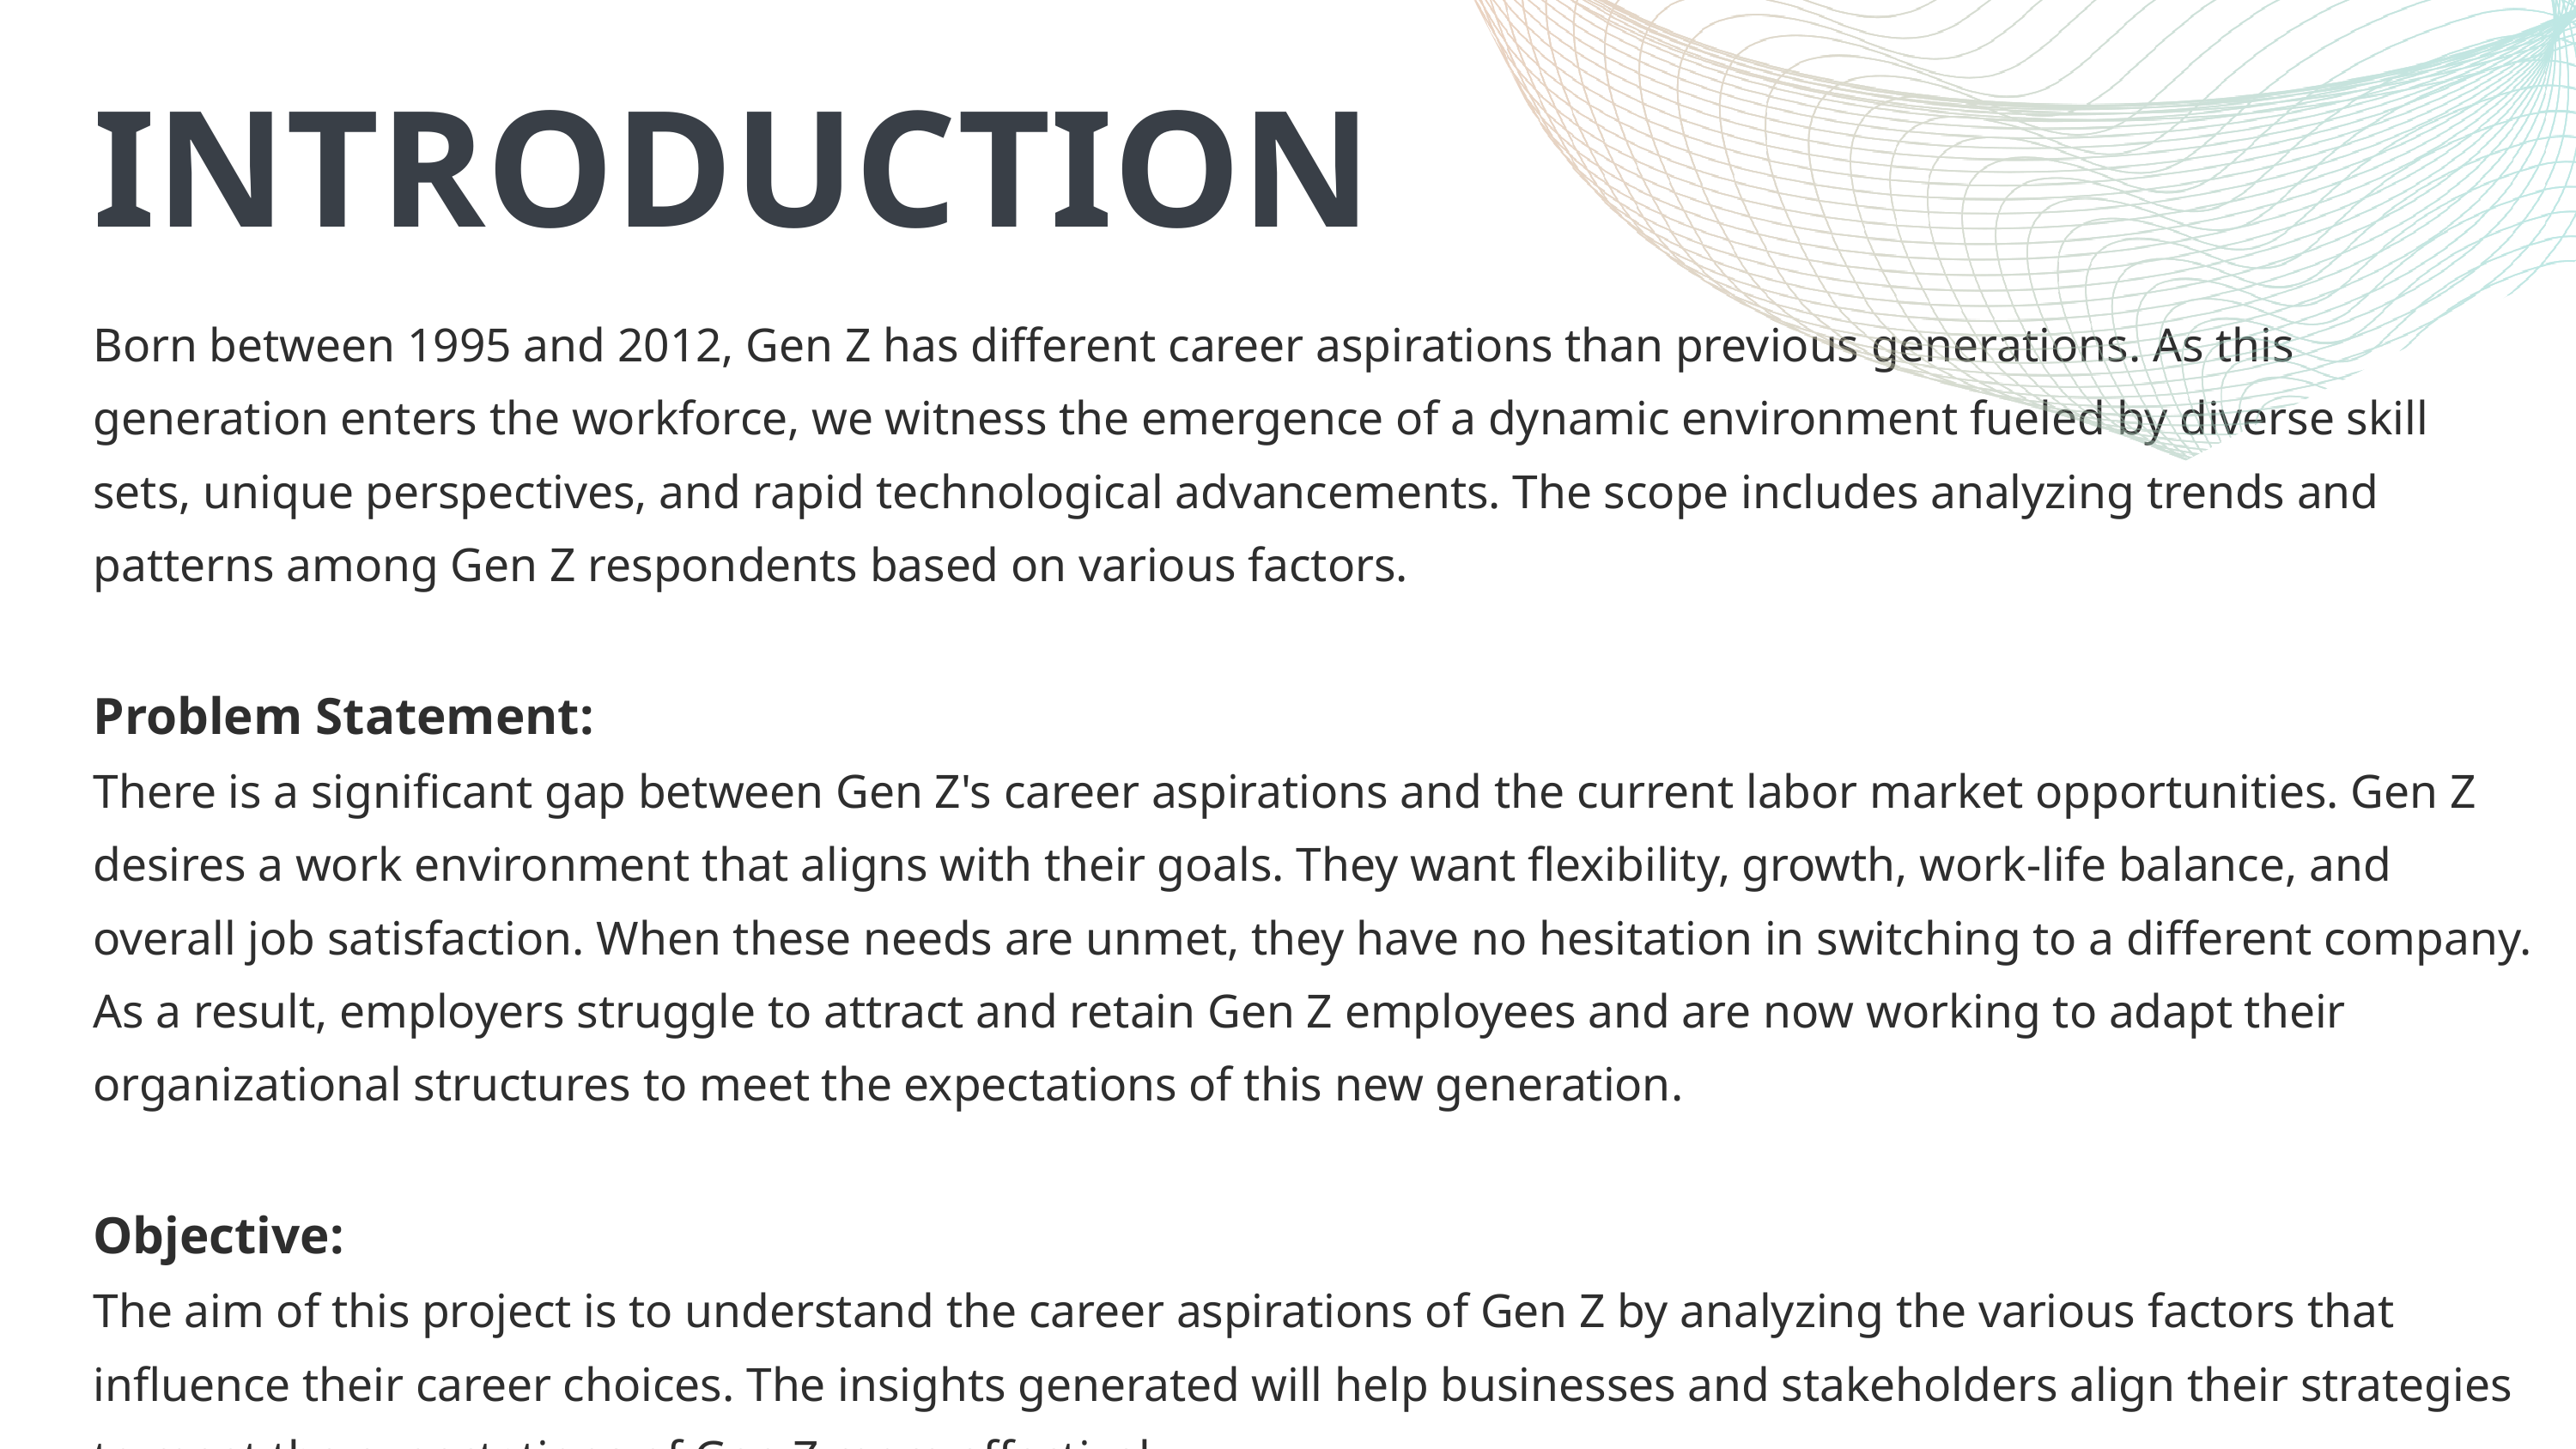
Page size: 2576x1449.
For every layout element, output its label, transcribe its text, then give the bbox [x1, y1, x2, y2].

text_box [1473, 0, 2576, 654]
text_box INTRODUCTION [93, 99, 1509, 260]
text_box Born between 1995 and 2012, Gen Z has different career aspirations than previous generations. As this generation enters the workforce, we witness the emergence of a dynamic environment fueled by diverse skill sets, unique perspectives, and rapid technological advancements. The scope includes analyzing trends and patterns among Gen Z respondents based on various factors. Problem Statement: There is a significant gap between Gen Z's career aspirations and the current labor market opportunities. Gen Z desires a work environment that aligns with their goals. They want flexibility, growth, work-life balance, and overall job satisfaction. When these needs are unmet, they have no hesitation in switching to a different company. As a result, employers struggle to attract and retain Gen Z employees and are now working to adapt their organizational structures to meet the expectations of this new generation. Objective: The aim of this project is to understand the career aspirations of Gen Z by analyzing the various factors that influence their career choices. The insights generated will help businesses and stakeholders align their strategies to meet the expectations of Gen Z more effectively. [93, 297, 2534, 1449]
